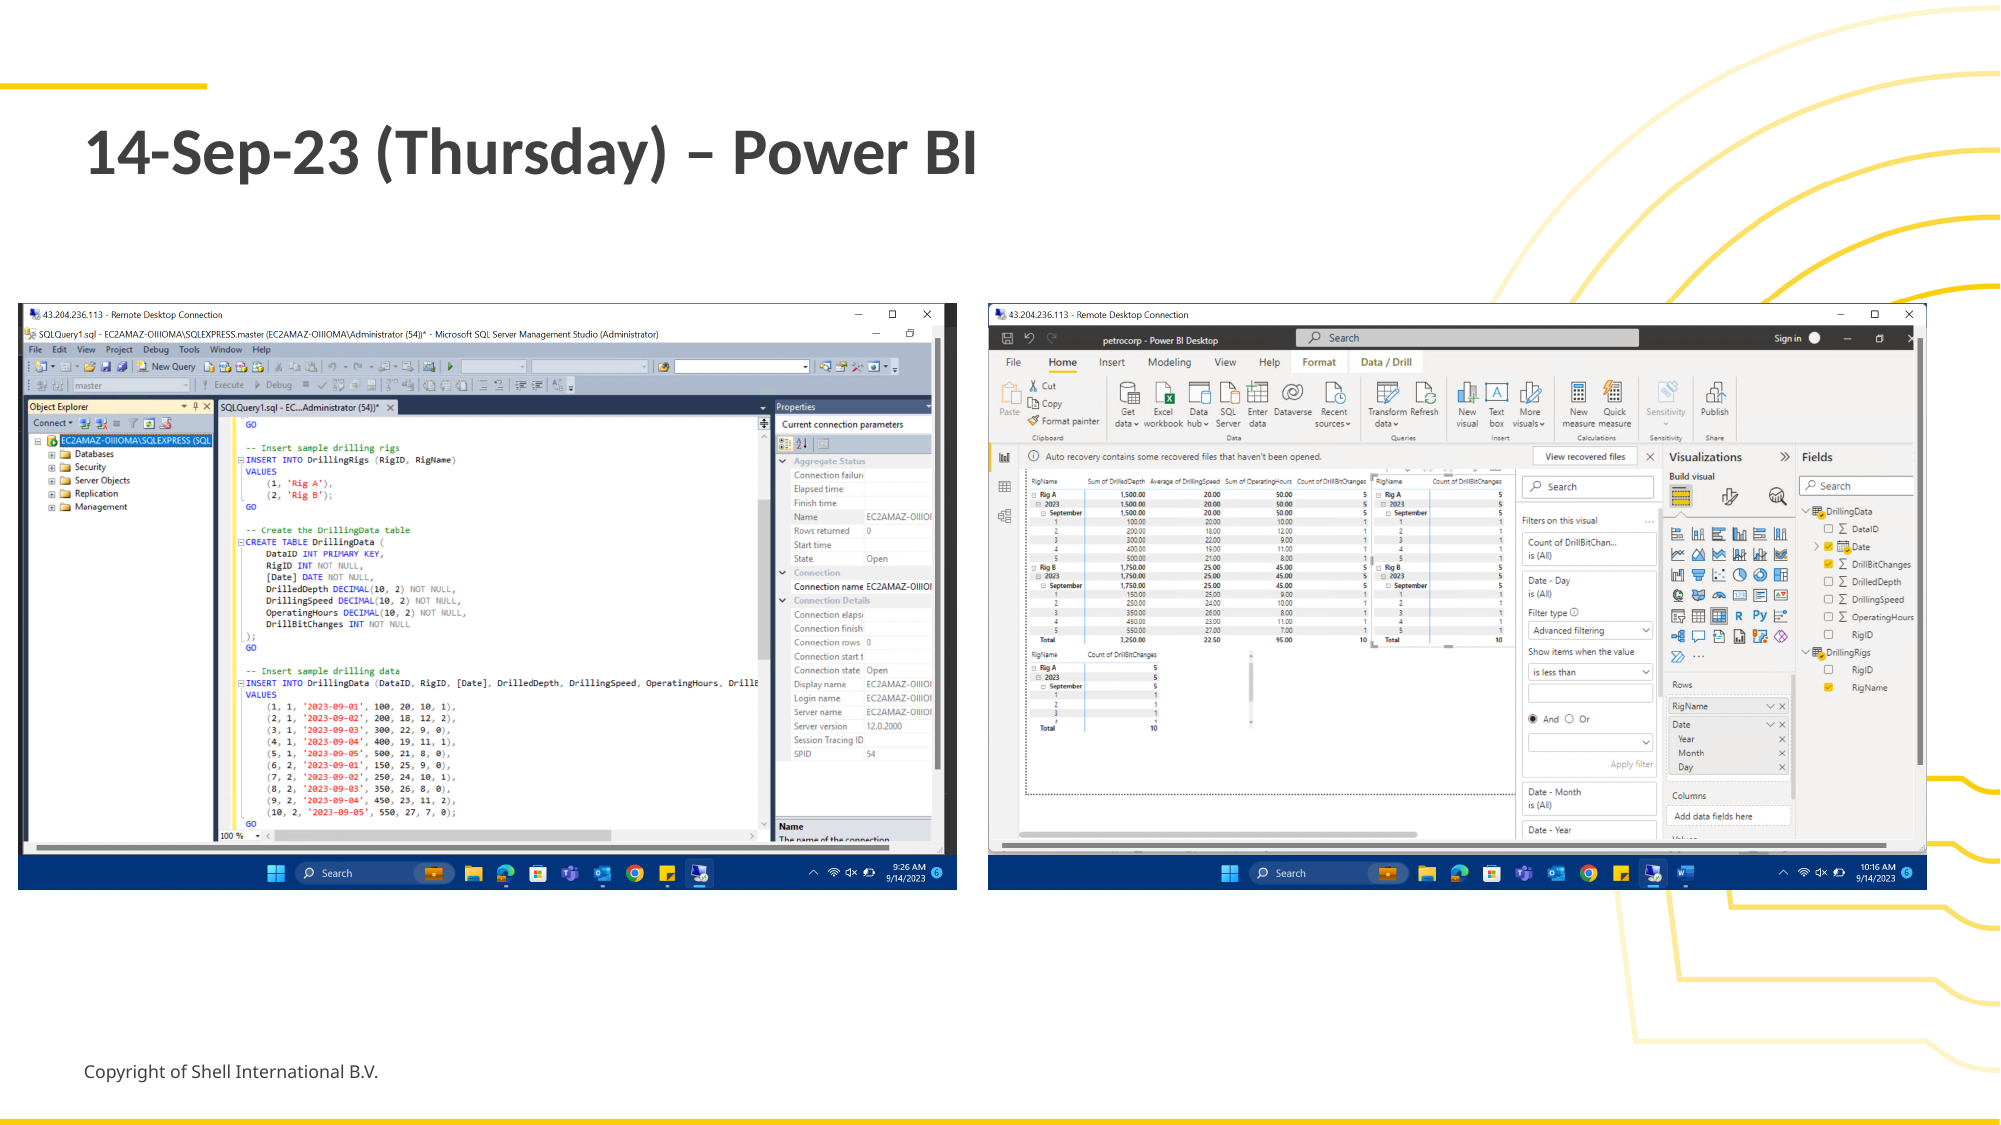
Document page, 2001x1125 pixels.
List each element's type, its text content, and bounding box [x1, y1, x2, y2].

title 14-Sep-23 (Thursday) – Power BI [83, 116, 1917, 250]
picture [988, 0, 2000, 1118]
picture [18, 303, 958, 891]
